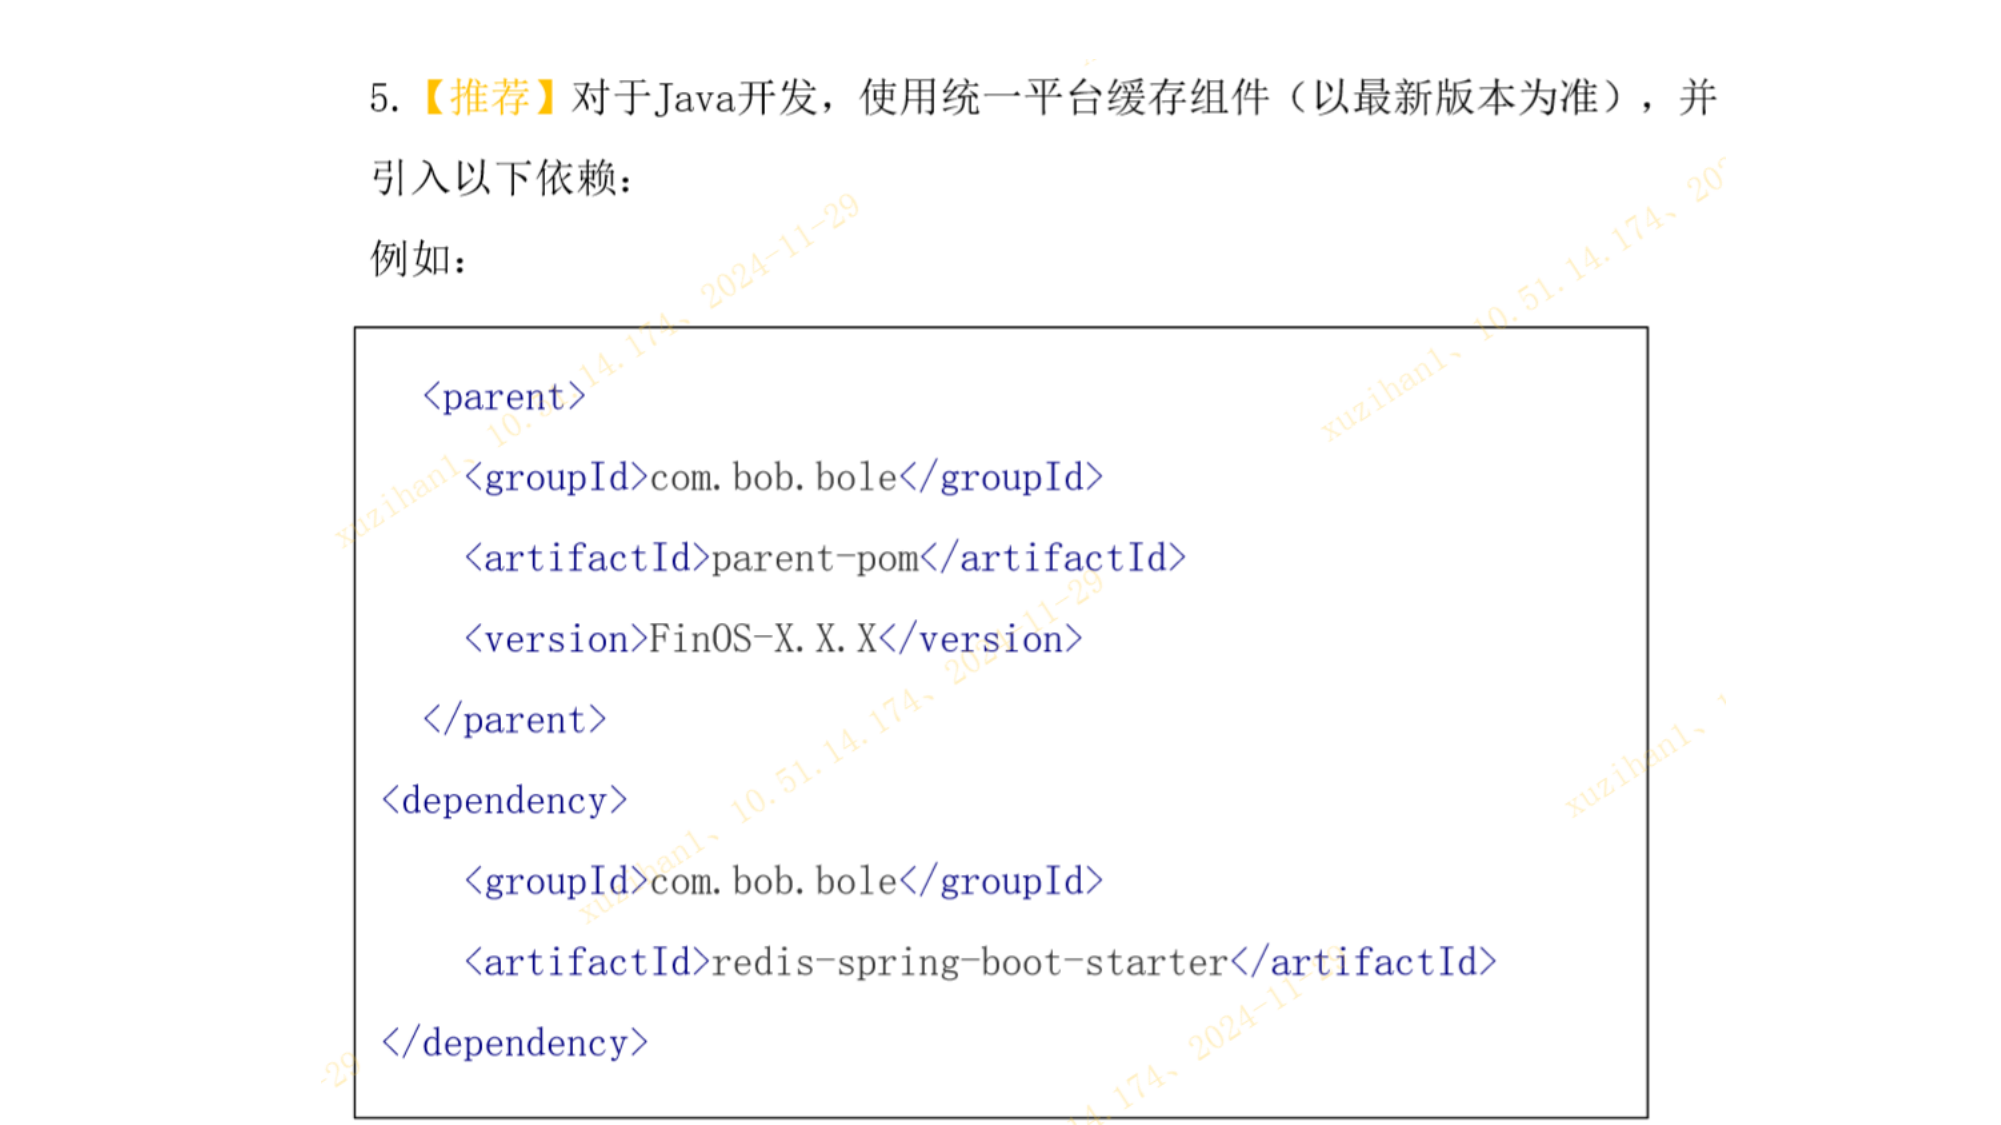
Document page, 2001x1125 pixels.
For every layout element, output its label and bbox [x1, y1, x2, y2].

list [321, 59, 1726, 1125]
